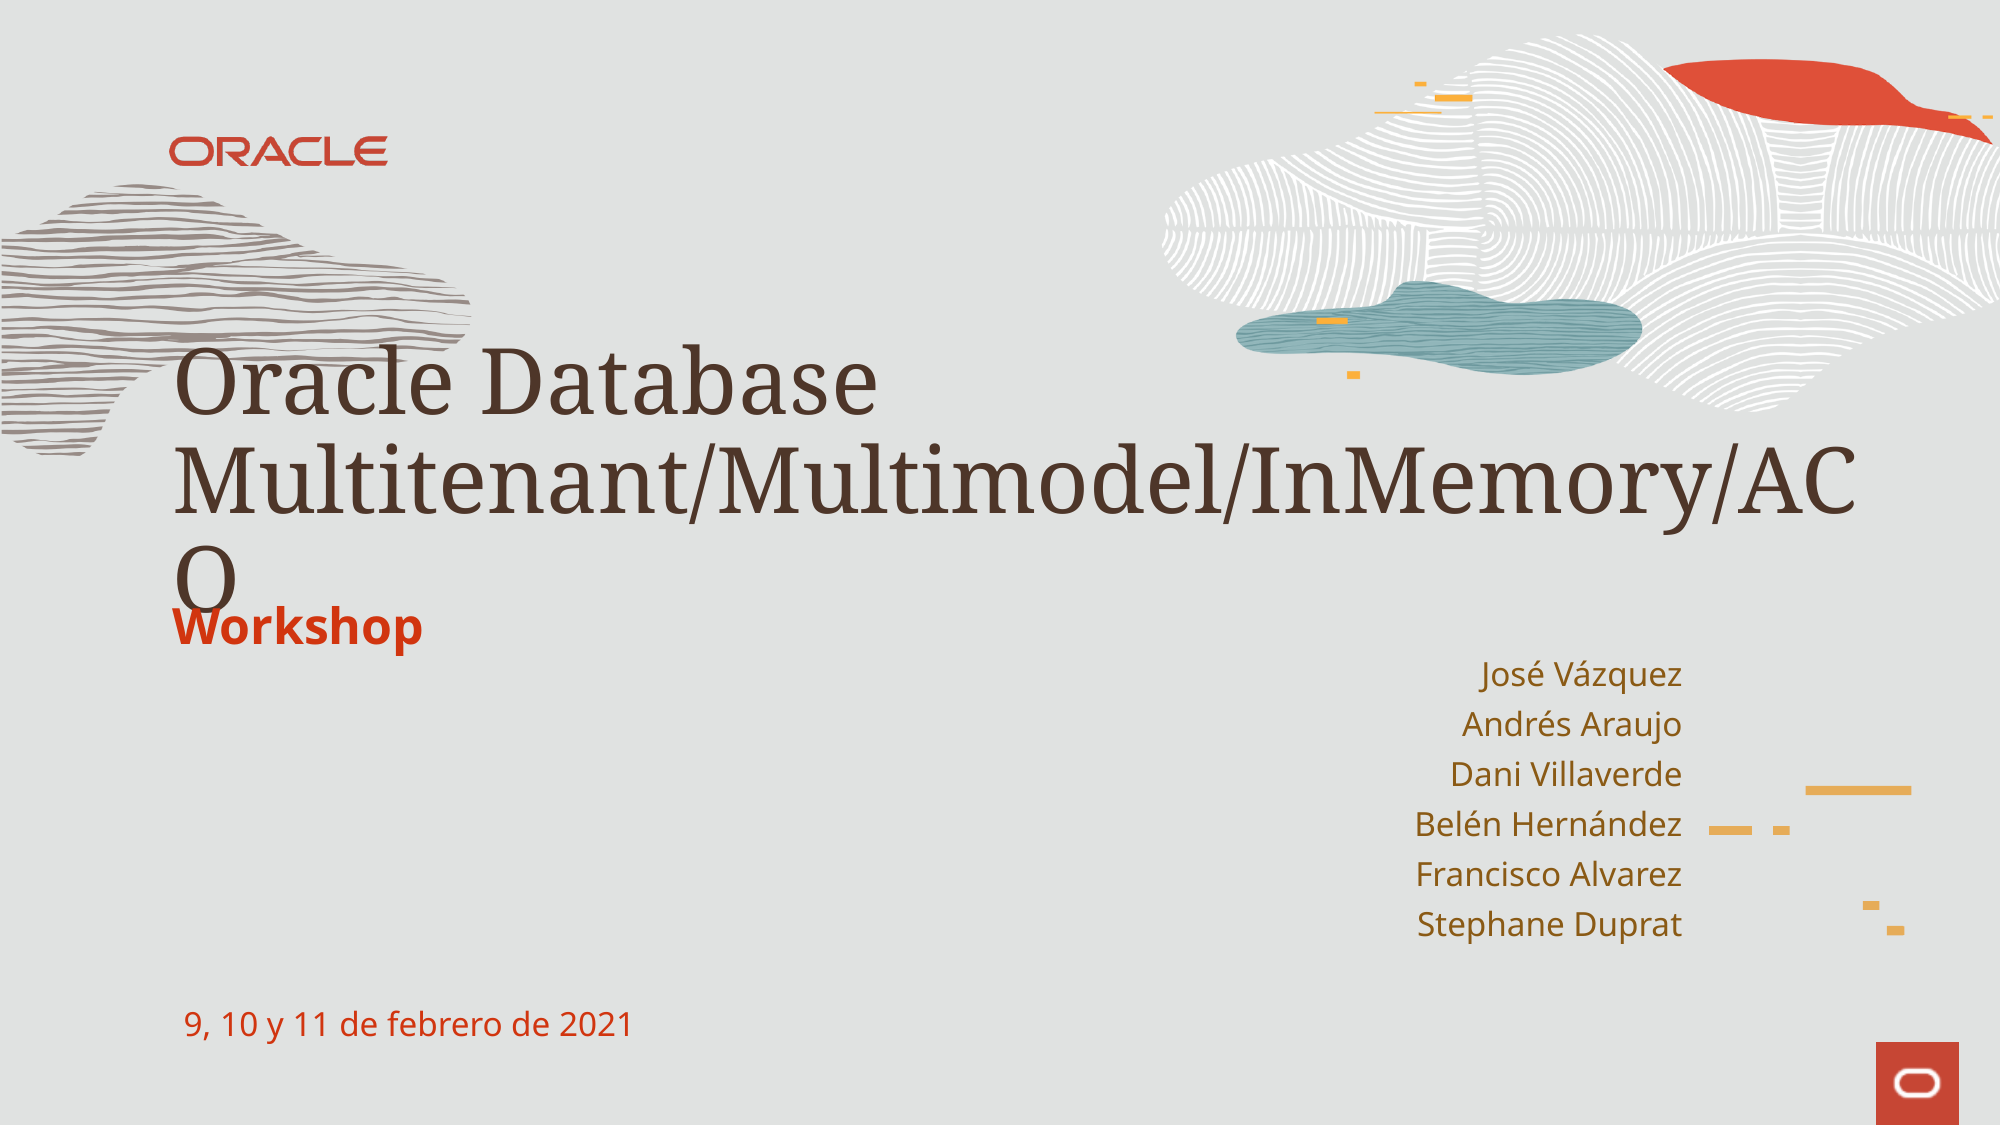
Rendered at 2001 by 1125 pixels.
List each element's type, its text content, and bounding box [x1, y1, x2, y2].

list Workshop [172, 594, 1826, 663]
title Oracle Database Multitenant/Multimodel/InMemory/ACO [172, 409, 1899, 559]
picture [169, 136, 388, 166]
picture [1876, 1042, 1959, 1125]
picture [1161, 34, 2000, 412]
list José Vázquez Andrés Araujo Dani Villaverde Belén Hernández Francisco Alvarez Stephane Duprat 9, 10 y 11 de febrero de 2021 [174, 663, 1683, 1047]
picture [1, 184, 472, 456]
